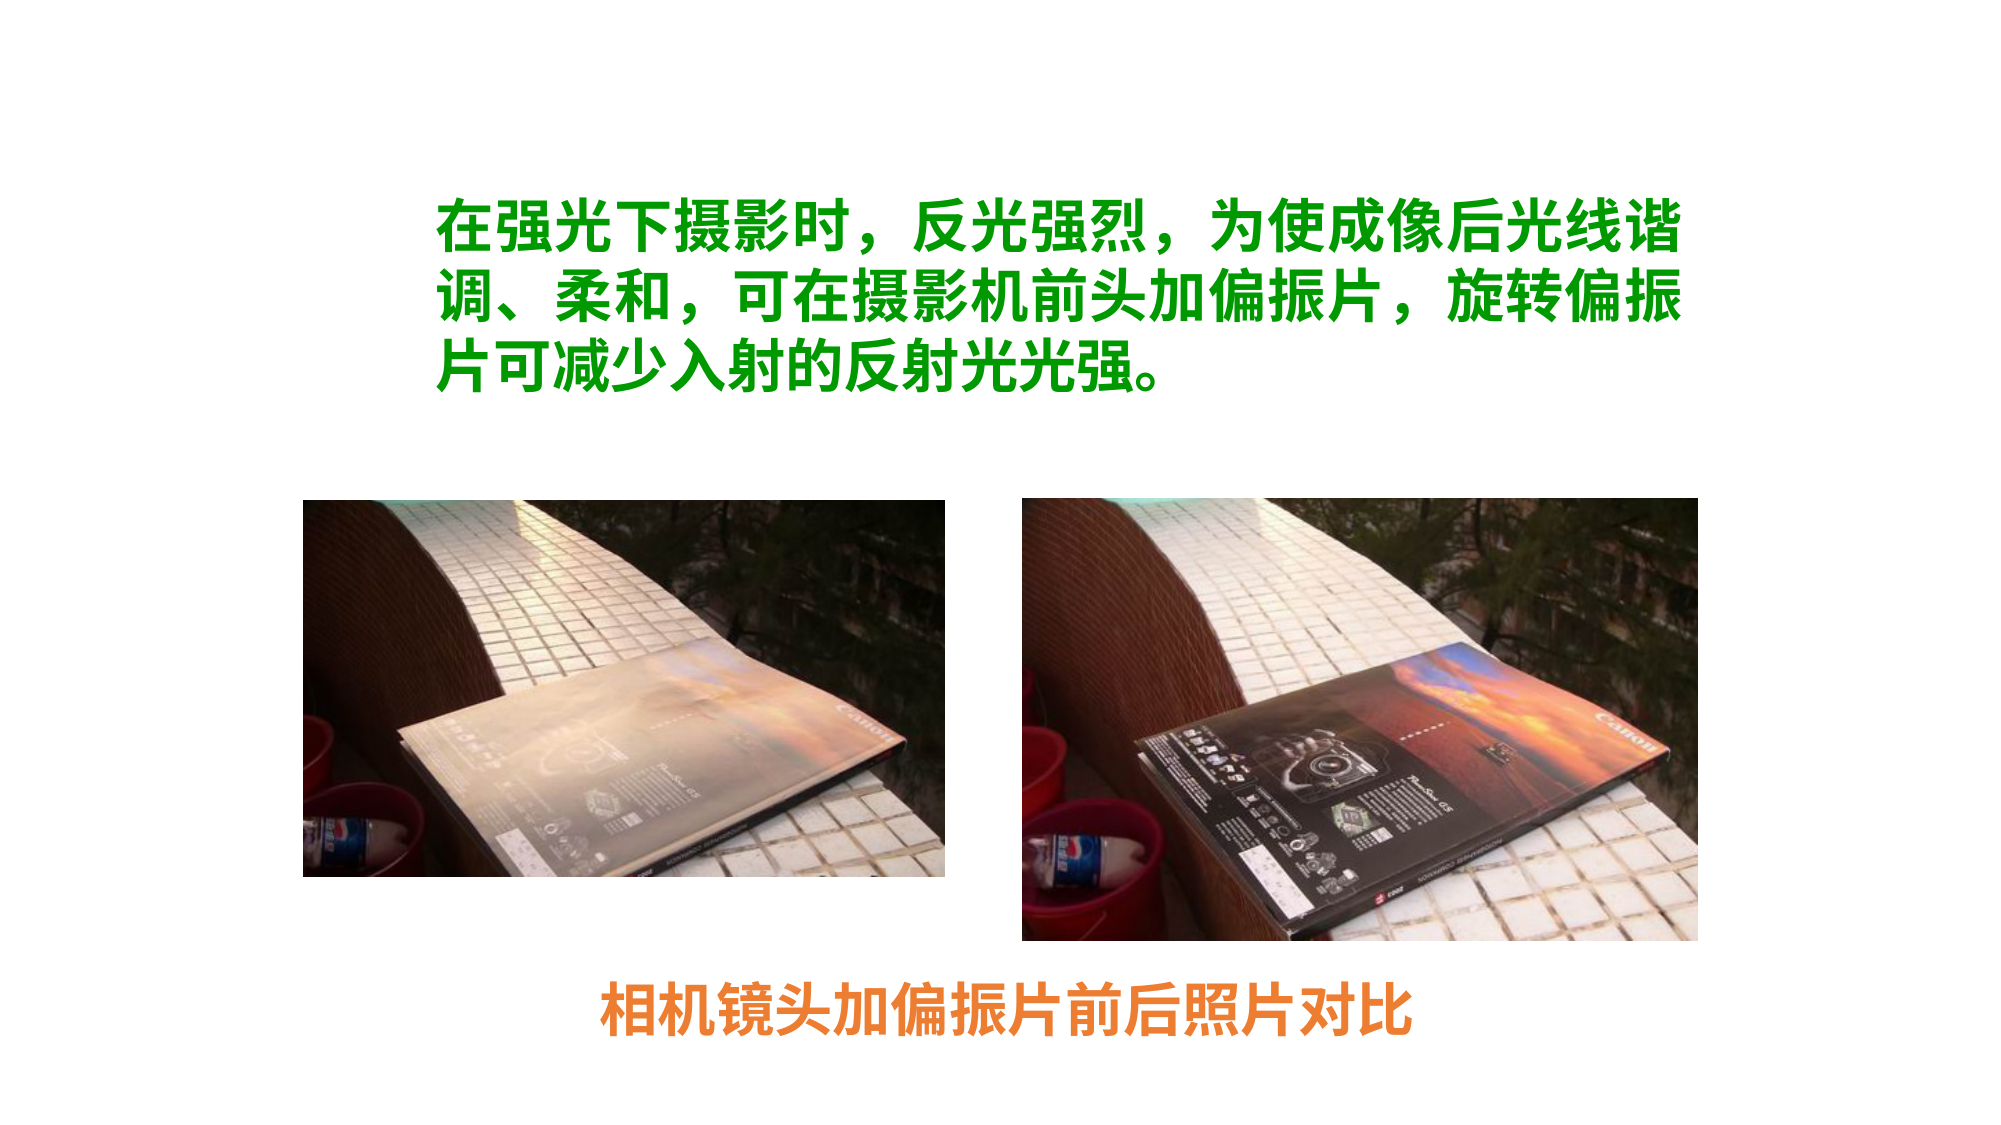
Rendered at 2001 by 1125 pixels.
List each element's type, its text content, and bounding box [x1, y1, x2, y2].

picture [1022, 498, 1698, 941]
text_box 在强光下摄影时，反光强烈，为使成像后光线谐调、柔和，可在摄影机前头加偏振片，旋转偏振片可减少入射的反射光光强。 [421, 181, 1698, 407]
picture [303, 500, 945, 877]
text_box 相机镜头加偏振片前后照片对比 [584, 966, 1561, 1051]
